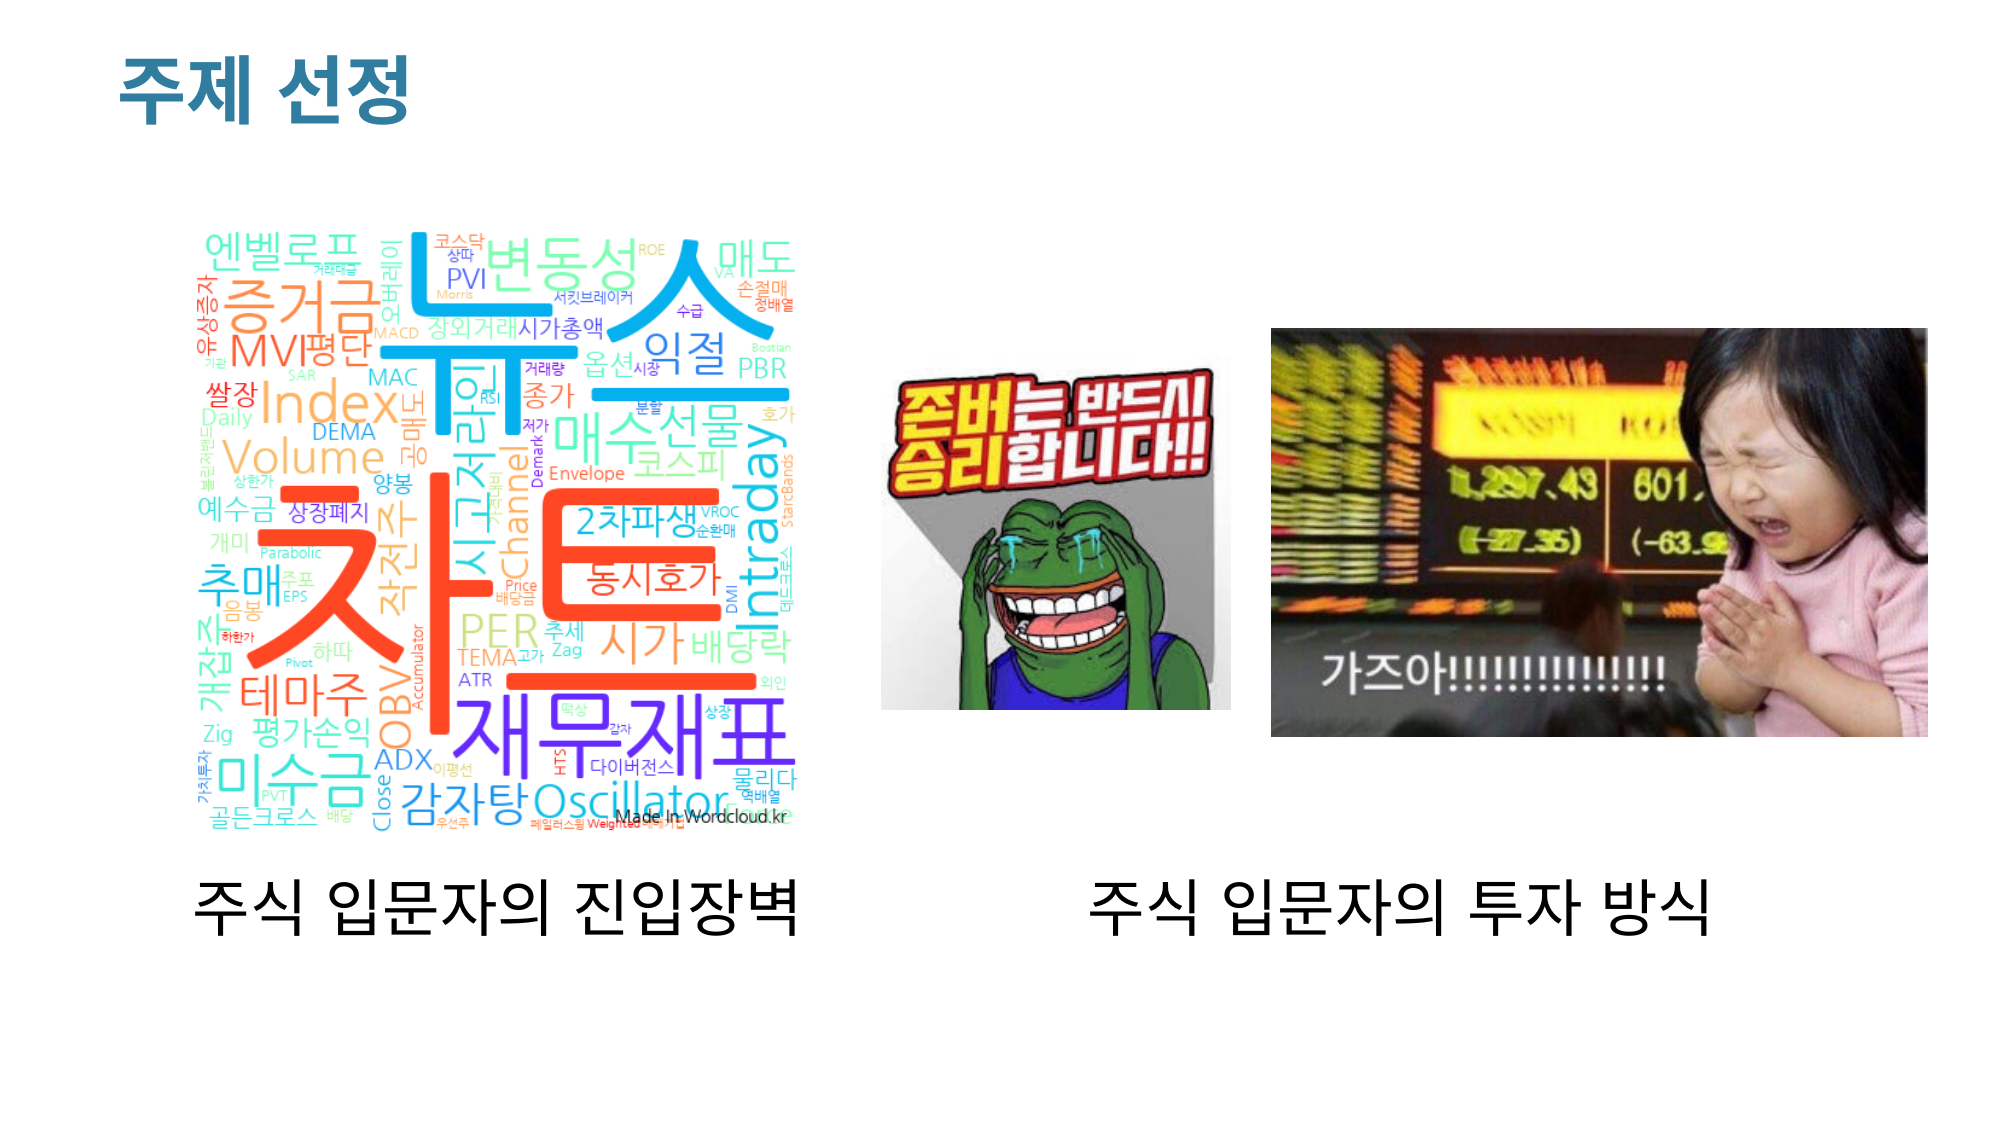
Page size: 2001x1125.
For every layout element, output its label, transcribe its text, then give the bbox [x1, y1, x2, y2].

picture [1271, 328, 1929, 738]
text_box 주식 입문자의 투자 방식 [1072, 861, 1731, 952]
picture [196, 231, 800, 835]
picture [881, 356, 1231, 710]
title 주제 선정 [102, 19, 1903, 159]
text_box 주식 입문자의 진입장벽 [178, 861, 818, 952]
